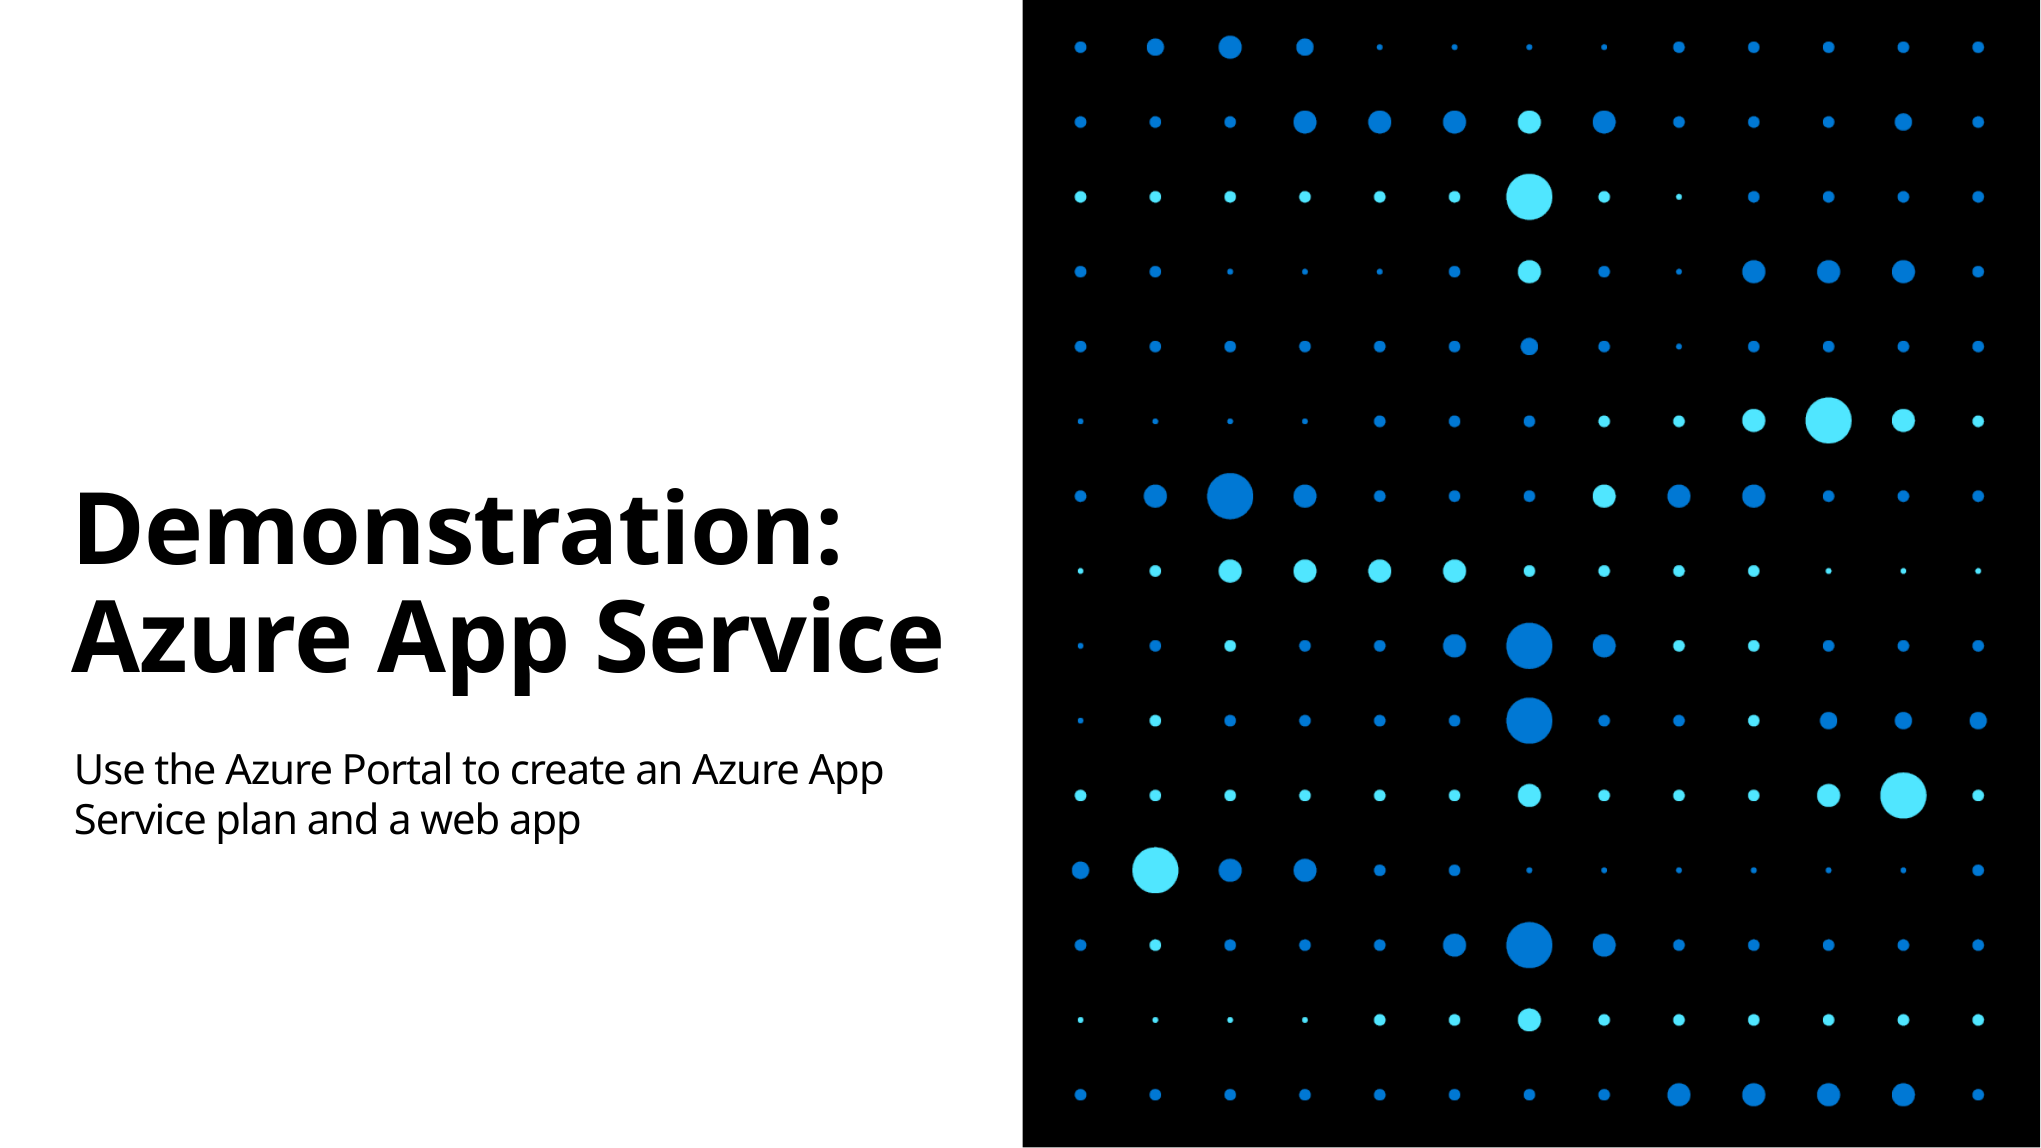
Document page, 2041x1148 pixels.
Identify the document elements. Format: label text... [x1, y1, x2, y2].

title Demonstration: Azure App Service [71, 423, 981, 724]
picture [1022, 0, 2041, 1148]
list Use the Azure Portal to create an Azure App Service plan and a web app [74, 727, 980, 860]
